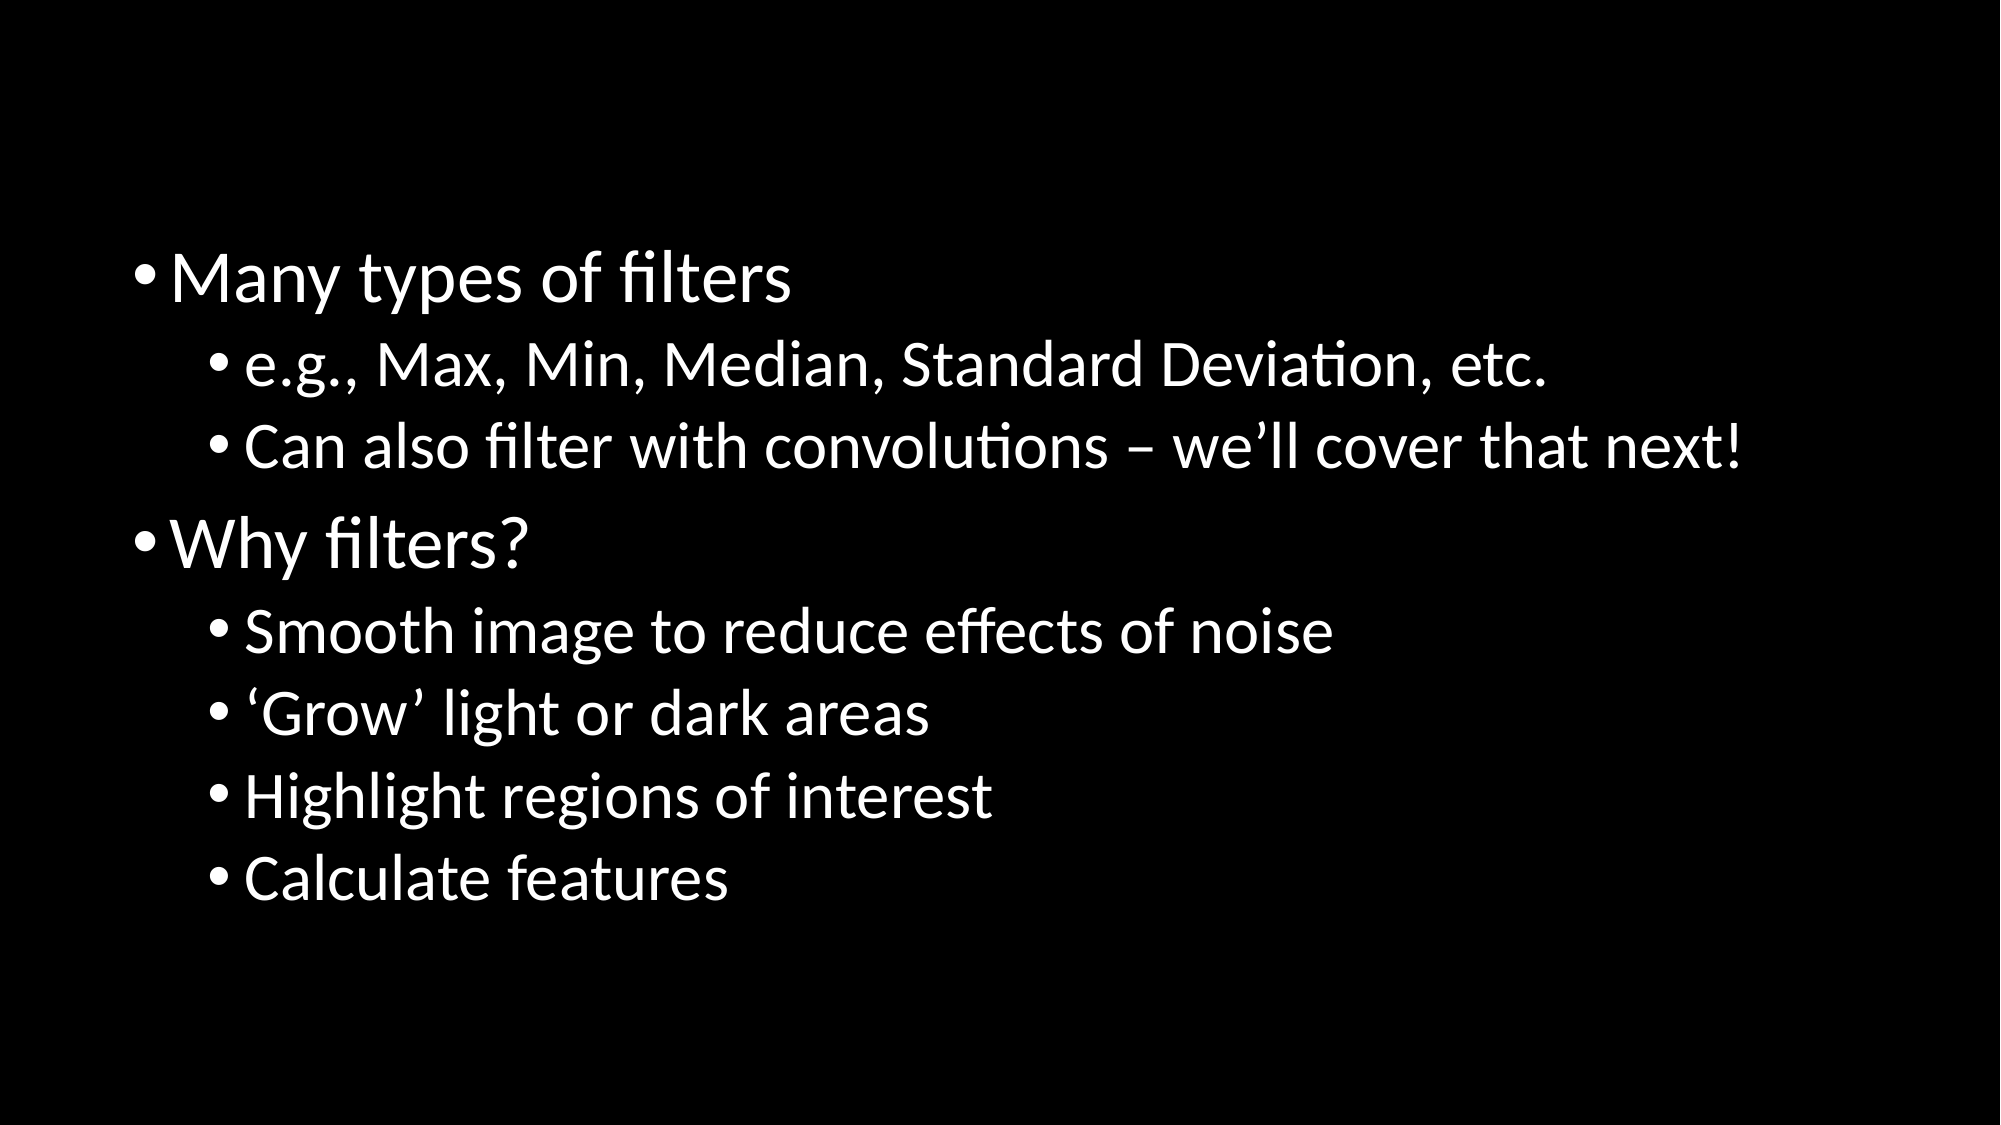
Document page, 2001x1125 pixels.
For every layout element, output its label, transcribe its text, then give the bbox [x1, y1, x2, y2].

list Many types of filters e.g., Max, Min, Median, Standard Deviation, etc. Can also filter with convolutions – we’ll cover that next! Why filters? Smooth image to reduce effects of noise ‘Grow’ light or dark areas Highlight regions of interest Calculate features [117, 230, 1843, 944]
